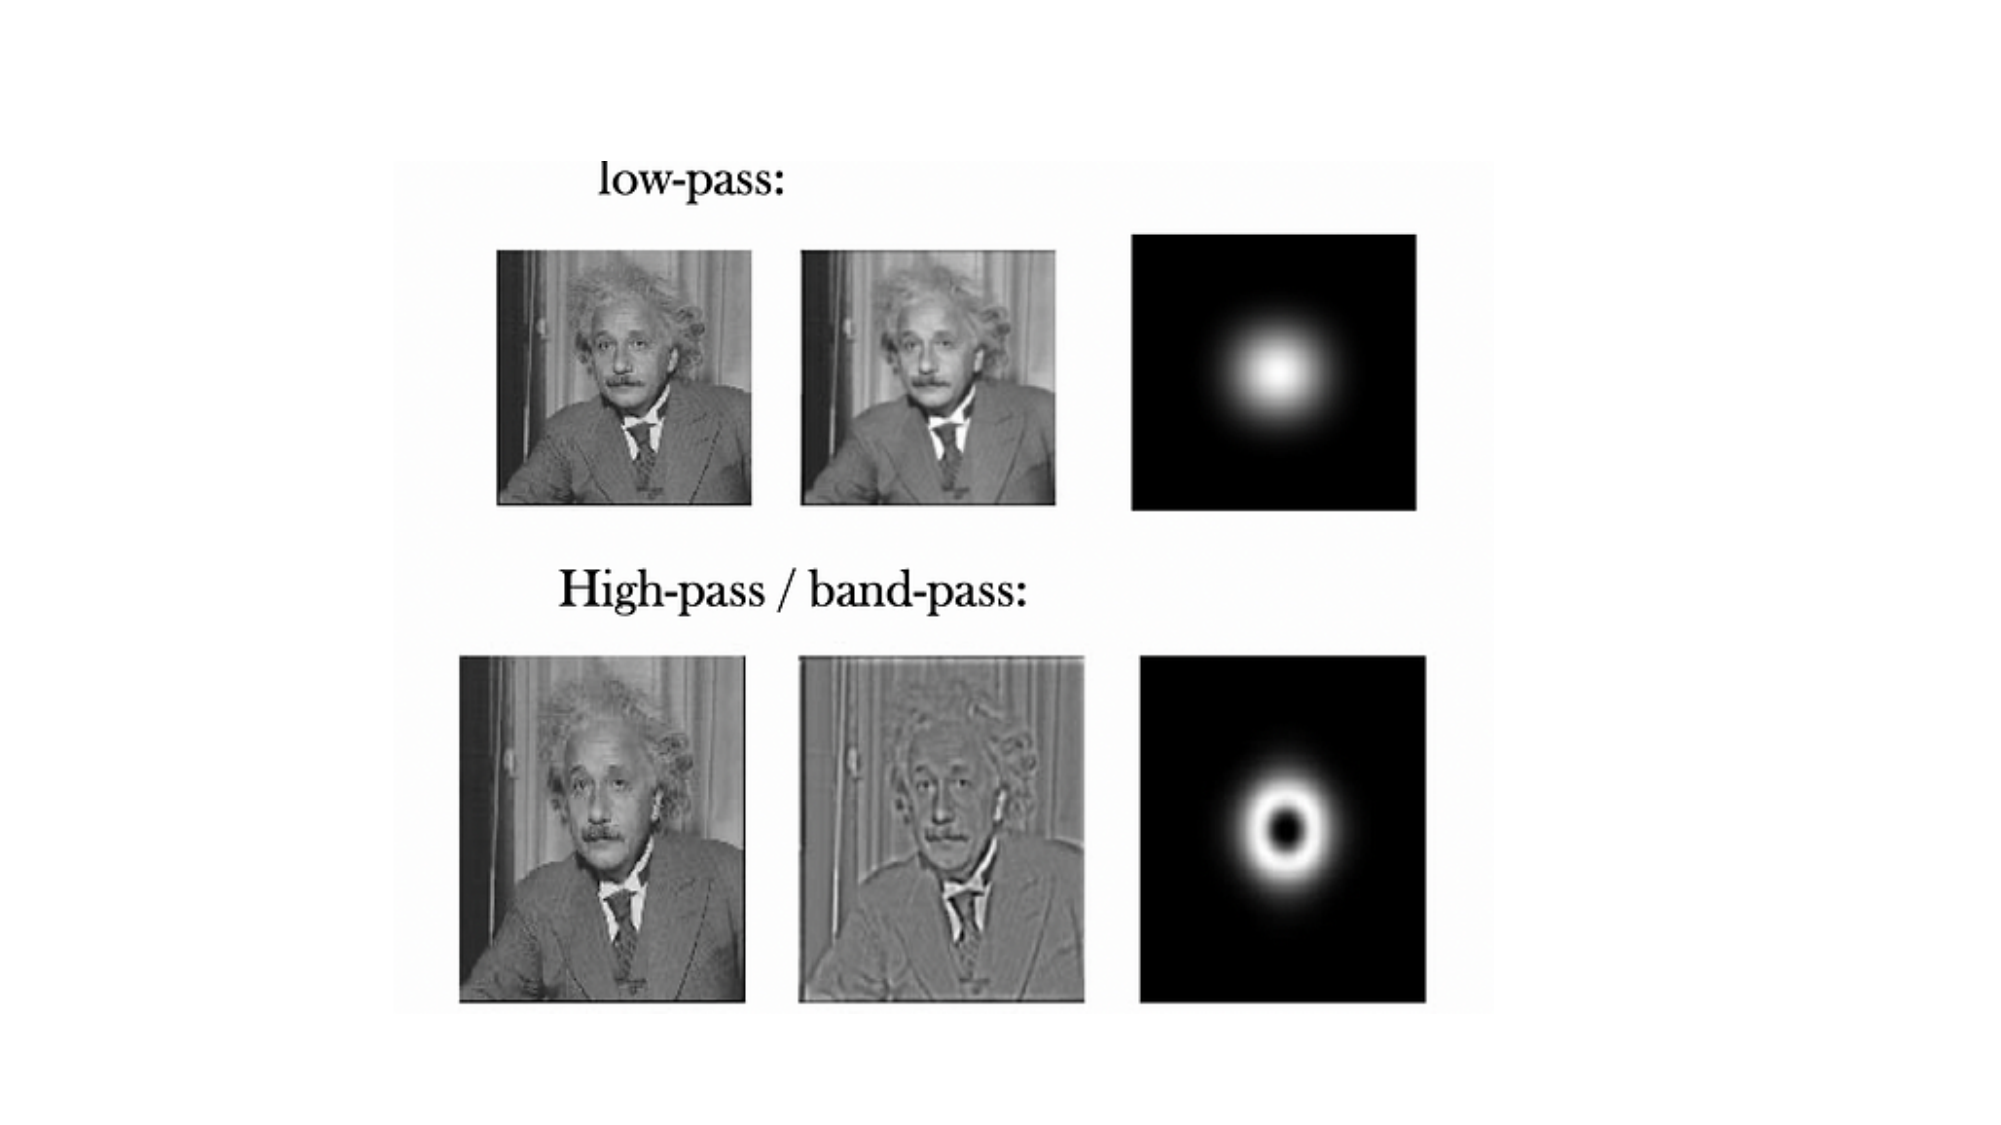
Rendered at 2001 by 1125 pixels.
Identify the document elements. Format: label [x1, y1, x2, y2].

picture [393, 161, 1494, 1014]
